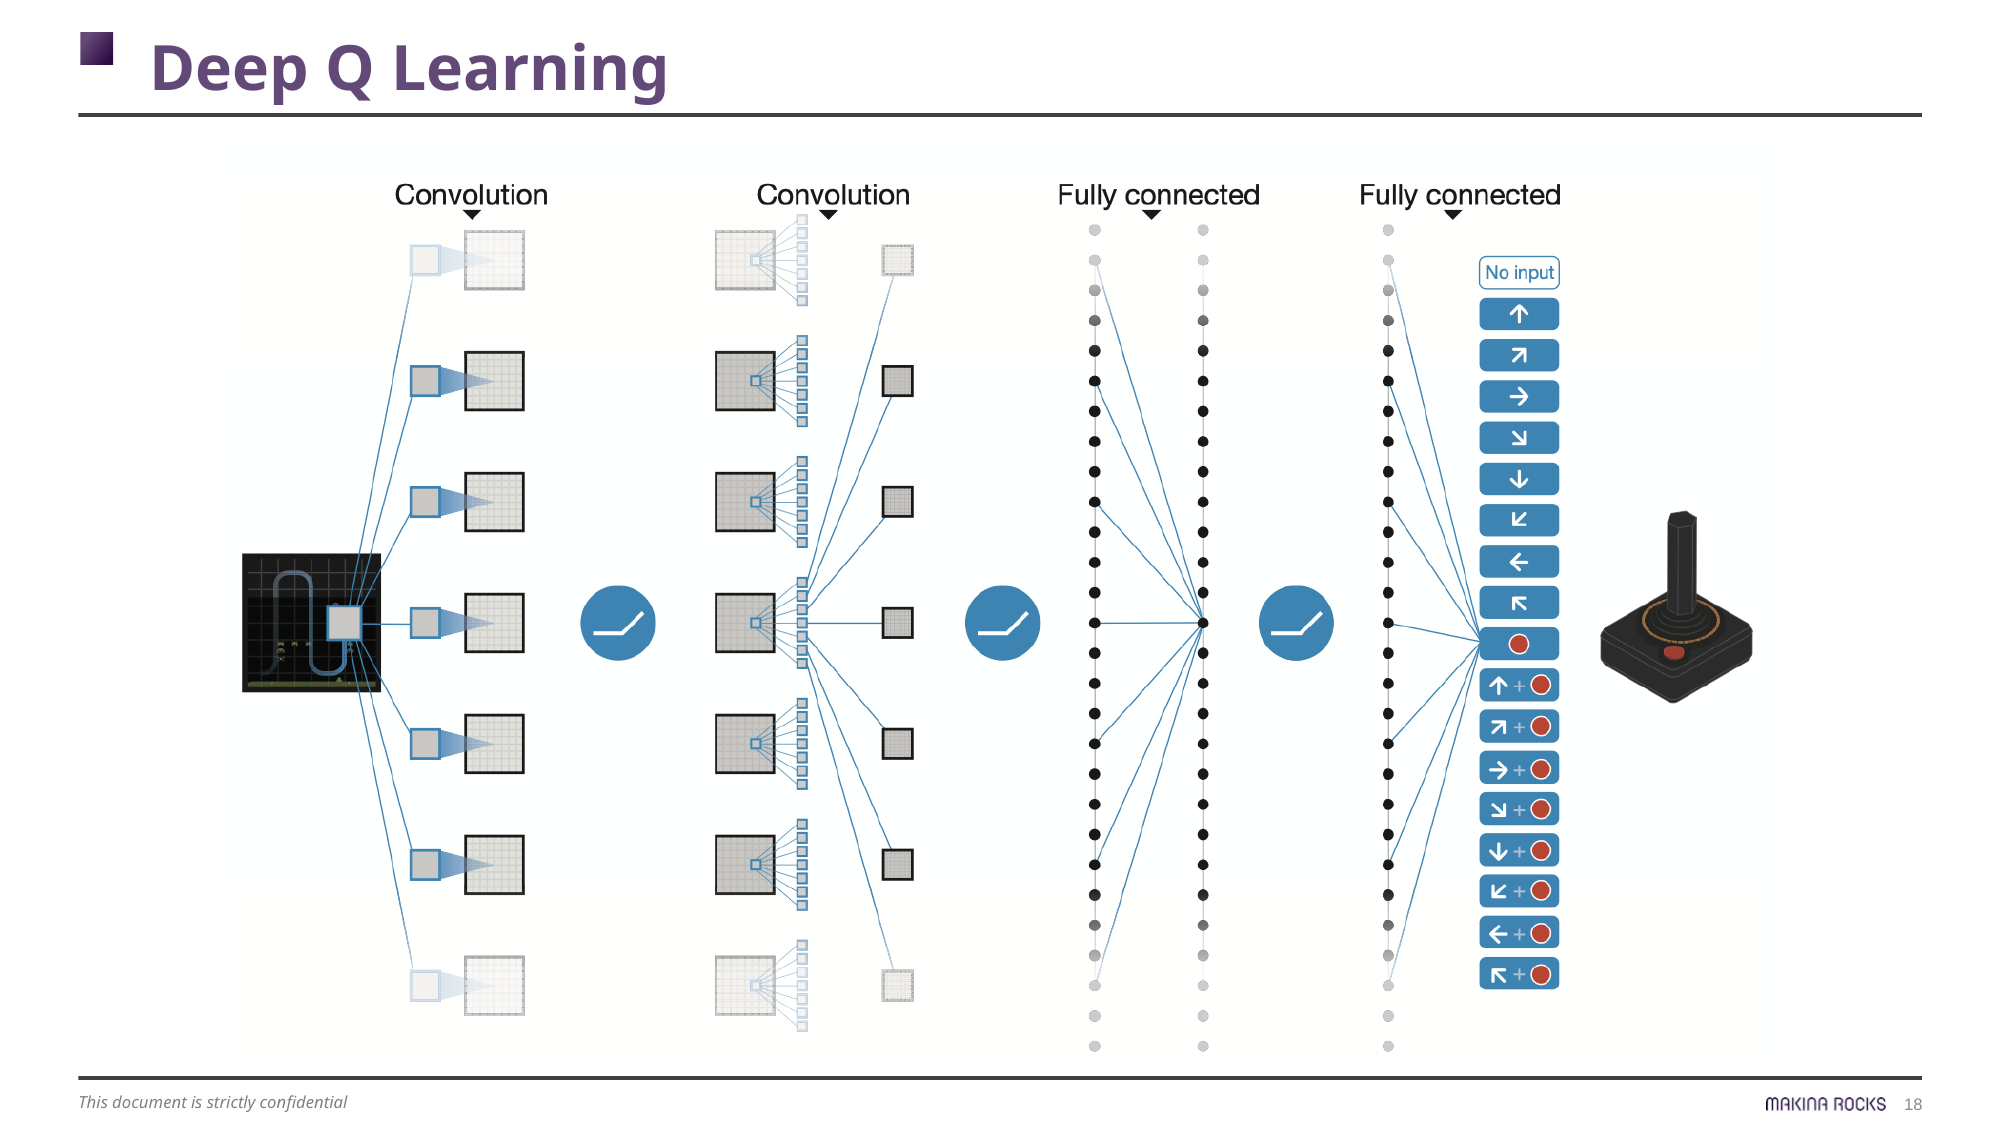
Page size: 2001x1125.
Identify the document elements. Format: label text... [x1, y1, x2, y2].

picture [210, 144, 1790, 1068]
picture [80, 32, 114, 65]
text_box Deep Q Learning [134, 19, 2000, 121]
picture [1766, 1097, 1886, 1111]
